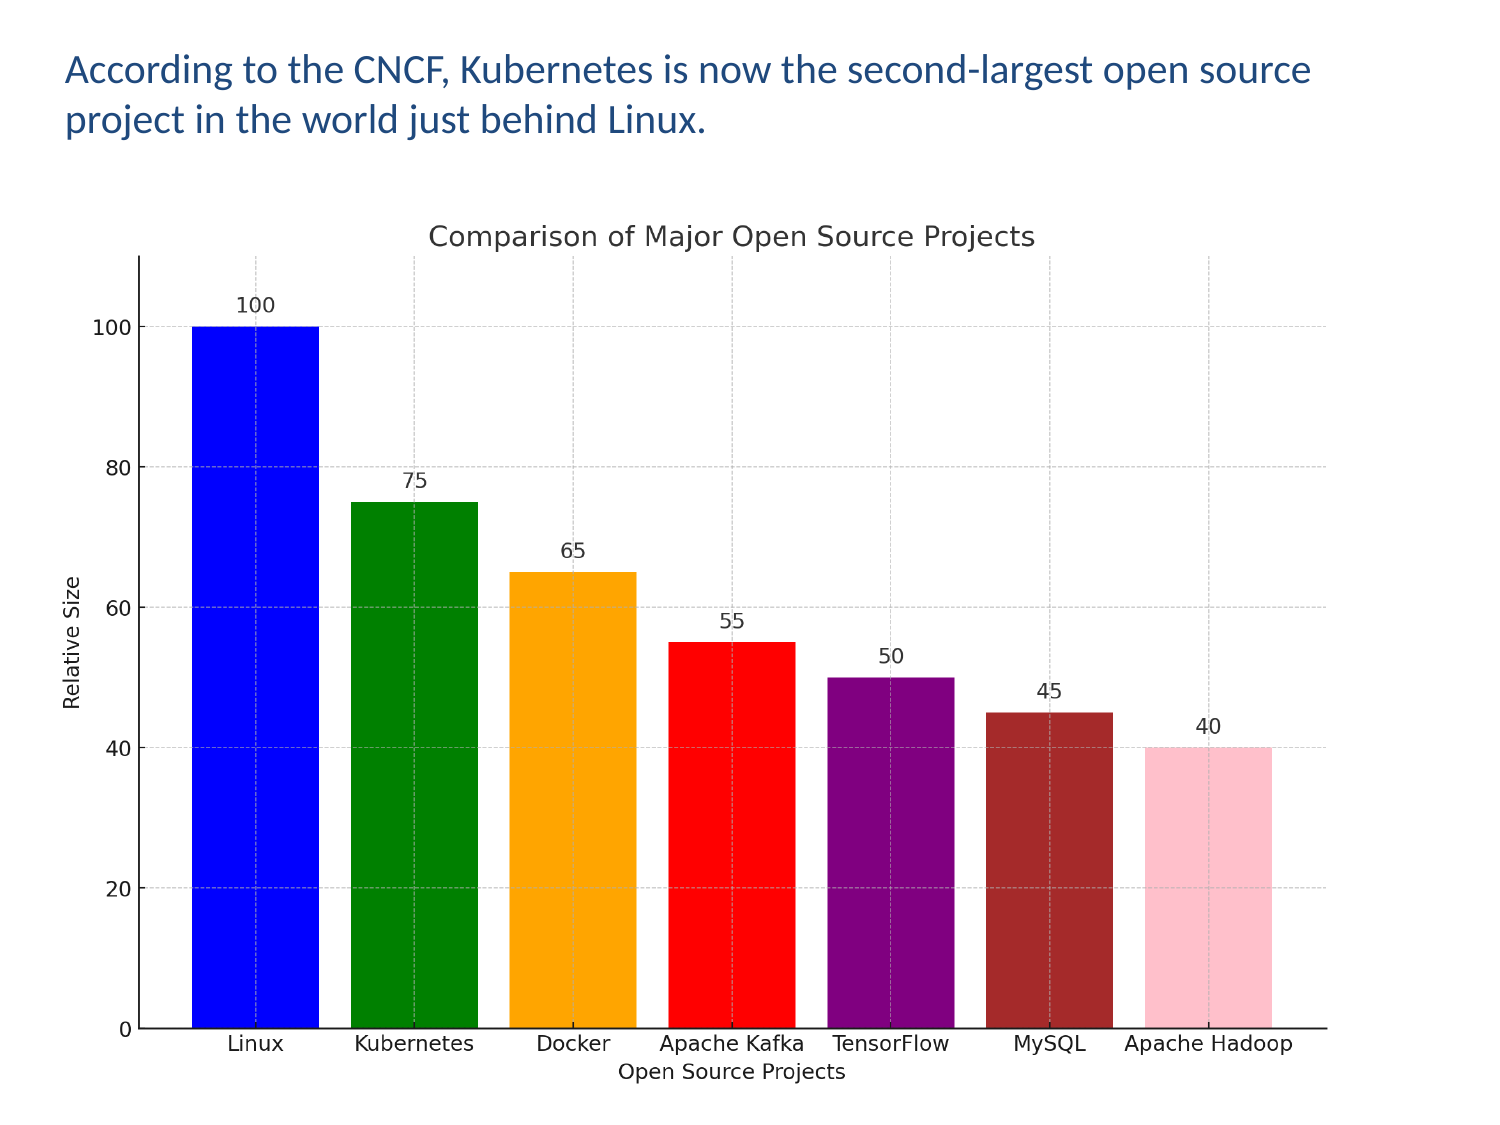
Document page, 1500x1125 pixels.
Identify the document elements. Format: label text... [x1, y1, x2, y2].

picture [49, 212, 1338, 1095]
text_box According to the CNCF, Kubernetes is now the second-largest open source project in the world just behind Linux. [49, 33, 1388, 149]
